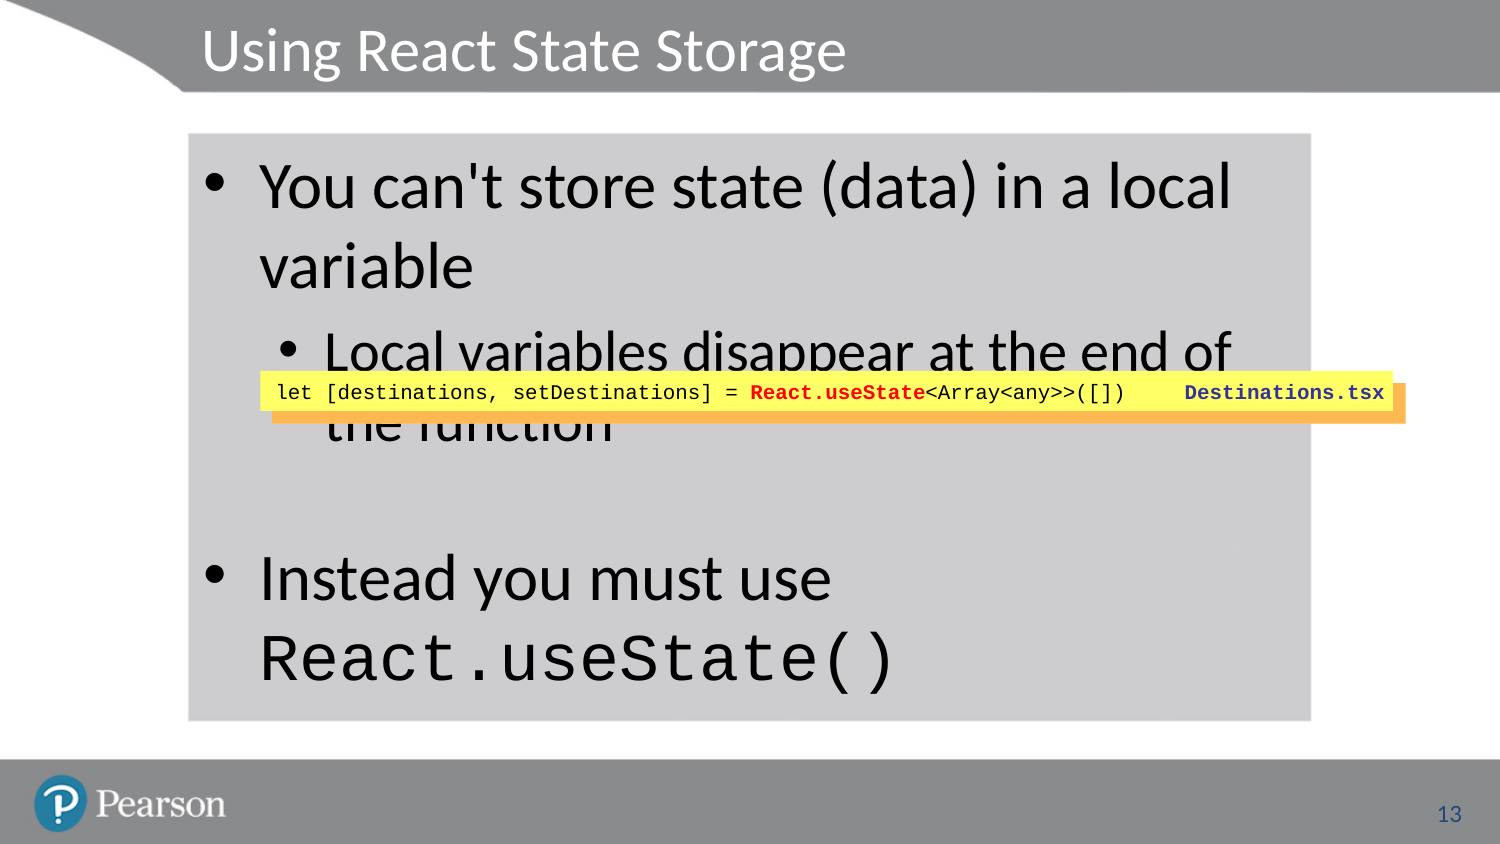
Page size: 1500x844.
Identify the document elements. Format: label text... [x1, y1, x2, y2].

picture [0, 0, 1500, 844]
text_box 13 [1406, 759, 1493, 835]
text_box Destinations.tsx [1169, 370, 1400, 411]
list You can't store state (data) in a local variable Local variables disappear at the end of the function Instead you must use React.useState() React.useState() returns: A reference to state data maintained by React A function you must call if you change the state (this tells React to re-render your component) [188, 134, 1311, 716]
text_box let [destinations, setDestinations] = React.useState<Array<any>>([]) [260, 370, 1169, 411]
title Using React State Storage [186, 1, 1425, 94]
